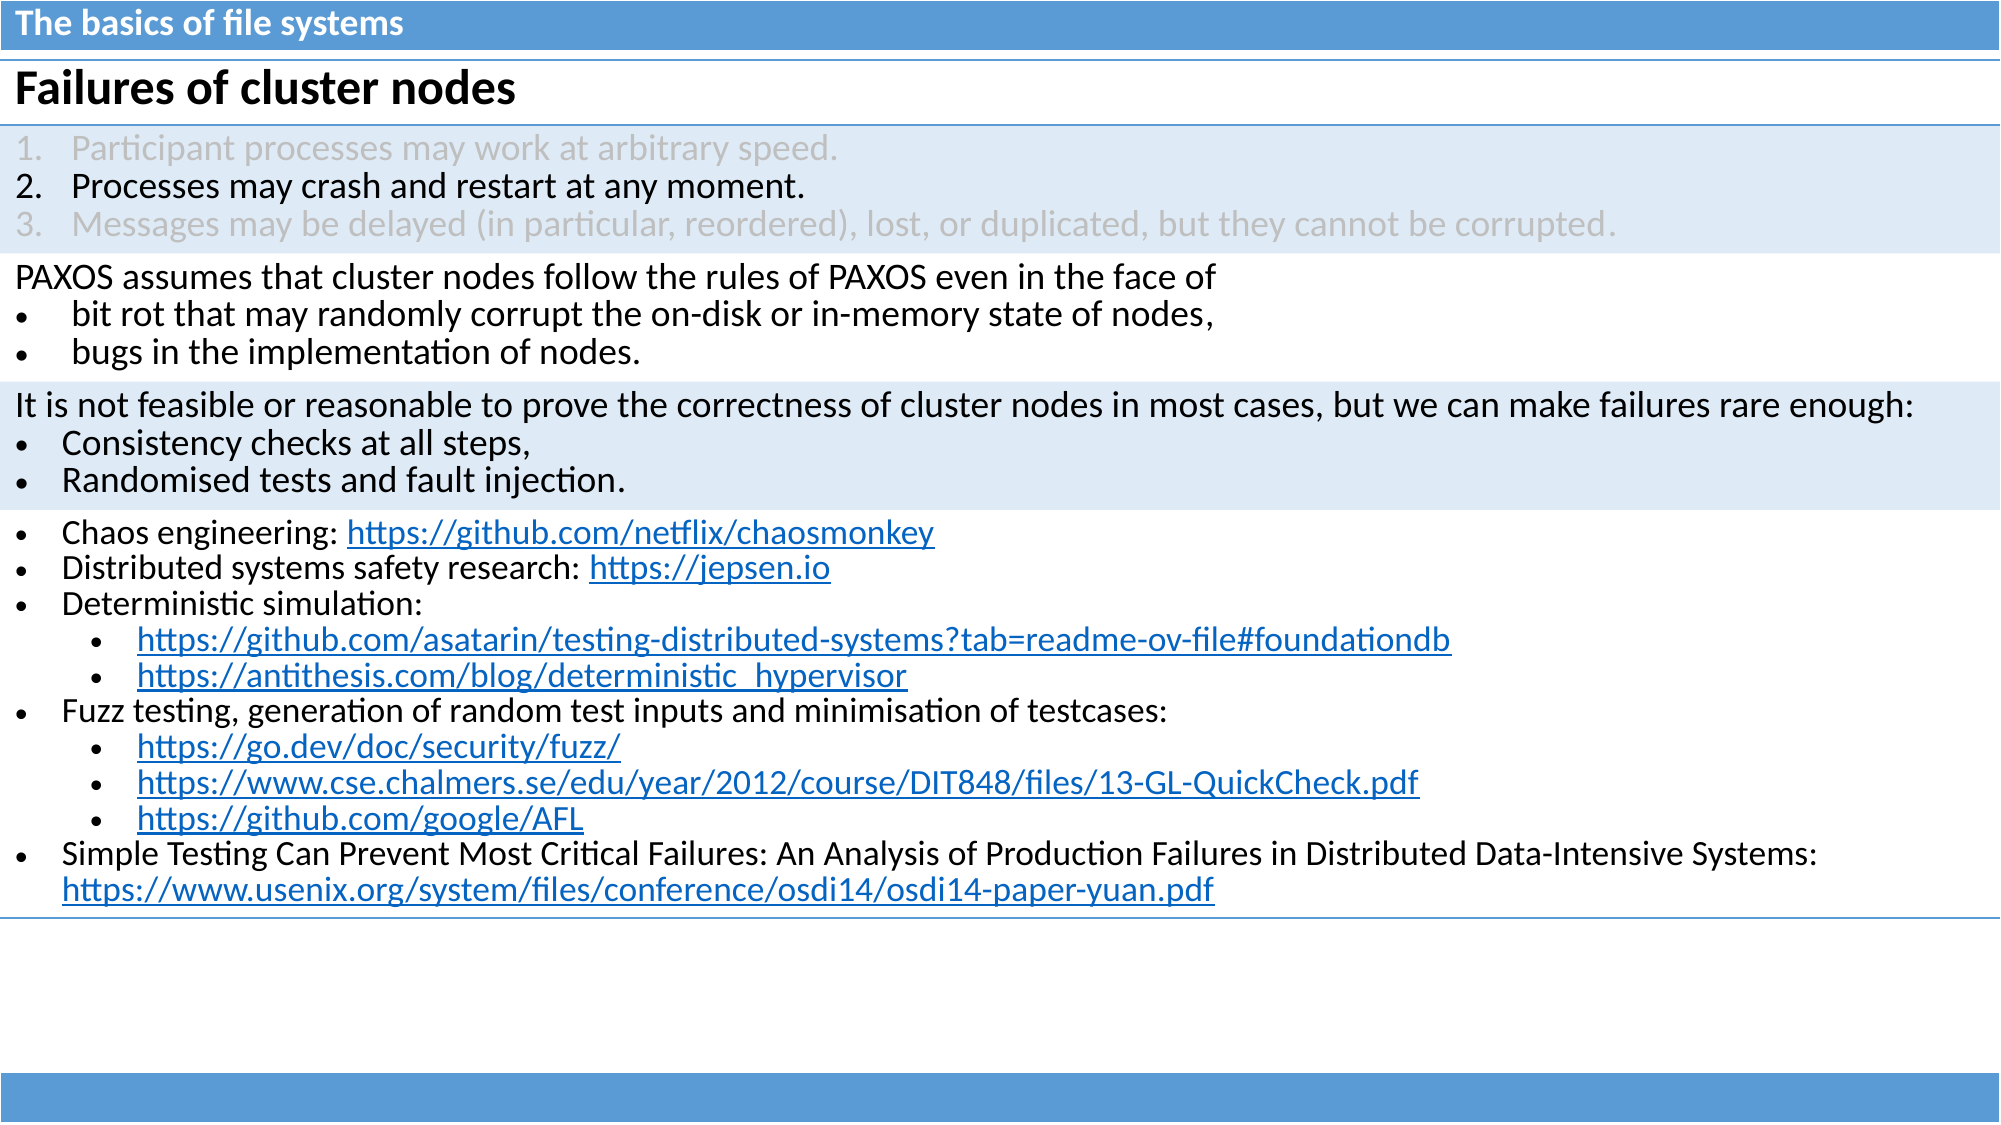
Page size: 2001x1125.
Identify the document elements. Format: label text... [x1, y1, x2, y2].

table_cell Chaos engineering: https://github.com/netflix/chaosmonkey Distributed systems safety research: https://jepsen.io Deterministic simulation: https://github.com/asatarin/testing-distributed-systems?tab=readme-ov-file#foundationdb https://antithesis.com/blog/deterministic_hypervisor Fuzz testing, generation of random test inputs and minimisation of testcases: https://go.dev/doc/security/fuzz/ https://www.cse.chalmers.se/edu/year/2012/course/DIT848/files/13-GL-QuickCheck.pdf https://github.com/google/AFL Simple Testing Can Prevent Most Critical Failures: An Analysis of Production Failures in Distributed Data-Intensive Systems: https://www.usenix.org/system/files/conference/osdi14/osdi14-paper-yuan.pdf [0, 510, 2000, 917]
table_header The basics of file systems [1, 1, 1999, 50]
table_cell PAXOS assumes that cluster nodes follow the rules of PAXOS even in the face of bit rot that may randomly corrupt the on-disk or in-memory state of nodes, bugs in the implementation of nodes. [0, 253, 2000, 382]
table_header Failures of cluster nodes [0, 61, 2000, 124]
table_header [1, 1073, 1999, 1122]
table_cell Participant processes may work at arbitrary speed. Processes may crash and restart at any moment. Messages may be delayed (in particular, reordered), lost, or duplicated, but they cannot be corrupted. [0, 126, 2000, 253]
table_cell It is not feasible or reasonable to prove the correctness of cluster nodes in most cases, but we can make failures rare enough: Consistency checks at all steps, Randomised tests and fault injection. [0, 382, 2000, 510]
